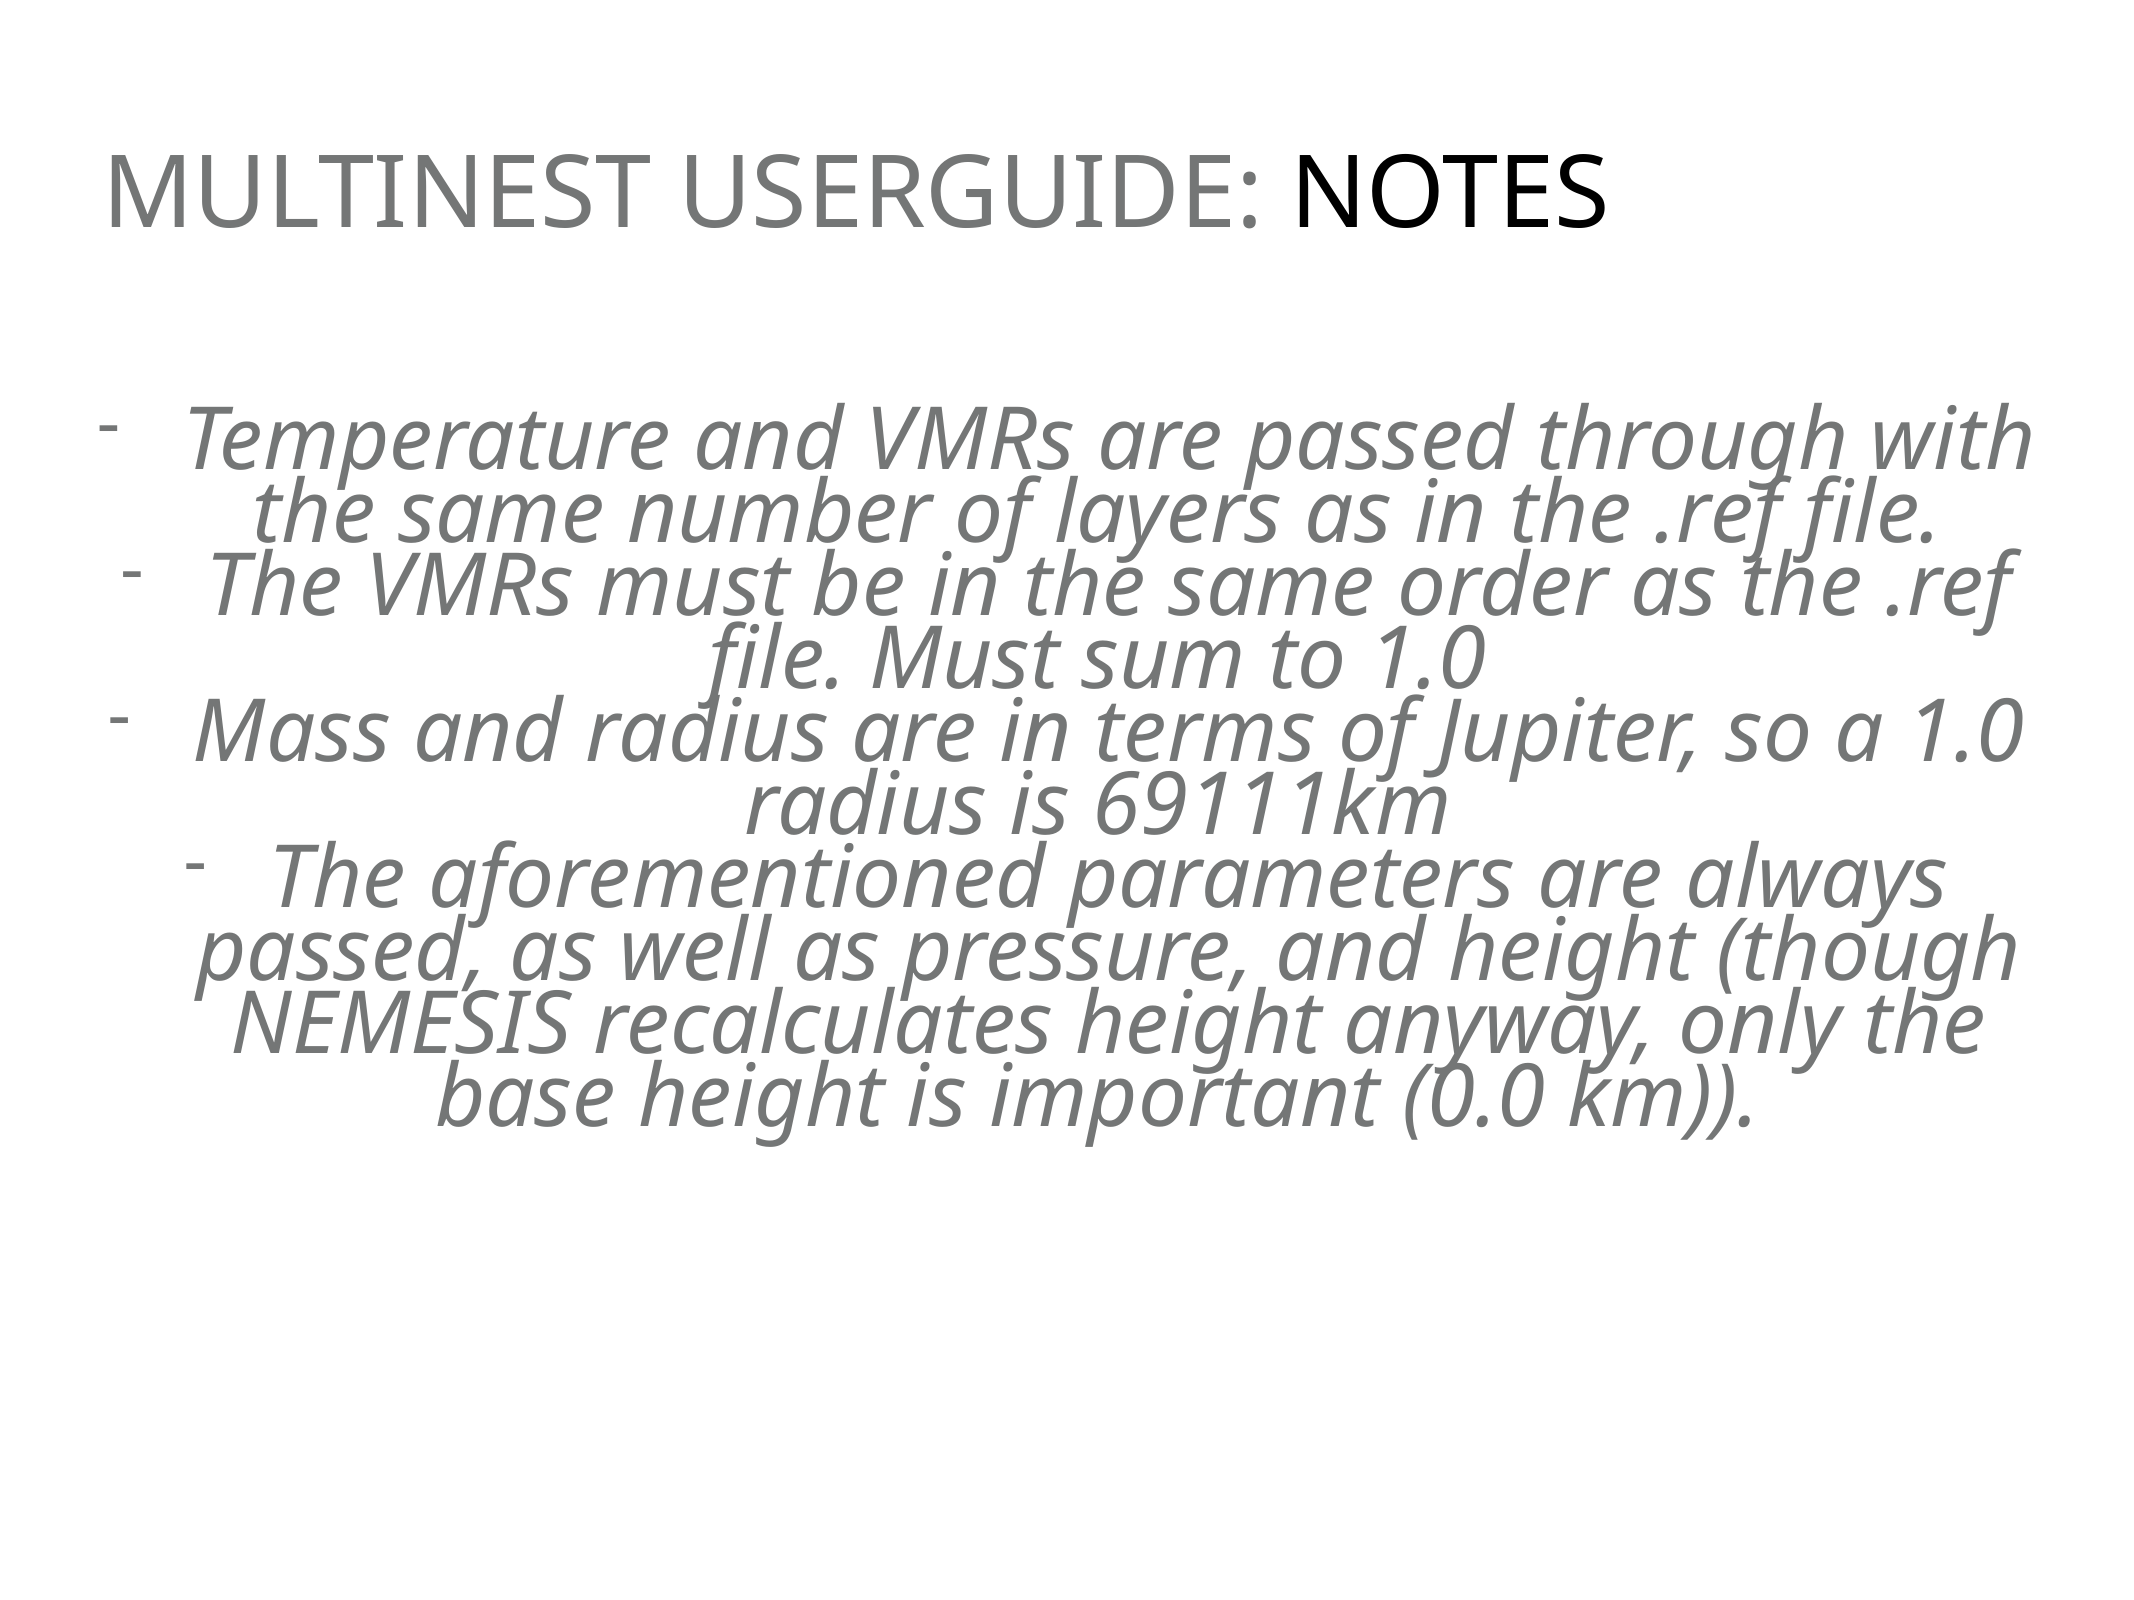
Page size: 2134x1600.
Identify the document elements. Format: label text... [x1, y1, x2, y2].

text_box Temperature and VMRs are passed through with the same number of layers as in the .ref file. The VMRs must be in the same order as the .ref file. Must sum to 1.0 Mass and radius are in terms of Jupiter, so a 1.0 radius is 69111km The aforementioned parameters are always passed, as well as pressure, and height (though NEMESIS recalculates height anyway, only the base height is important (0.0 km)). [69, 402, 2064, 1377]
title MULTINEST USERGUIDE: NOTES [93, 118, 2041, 238]
